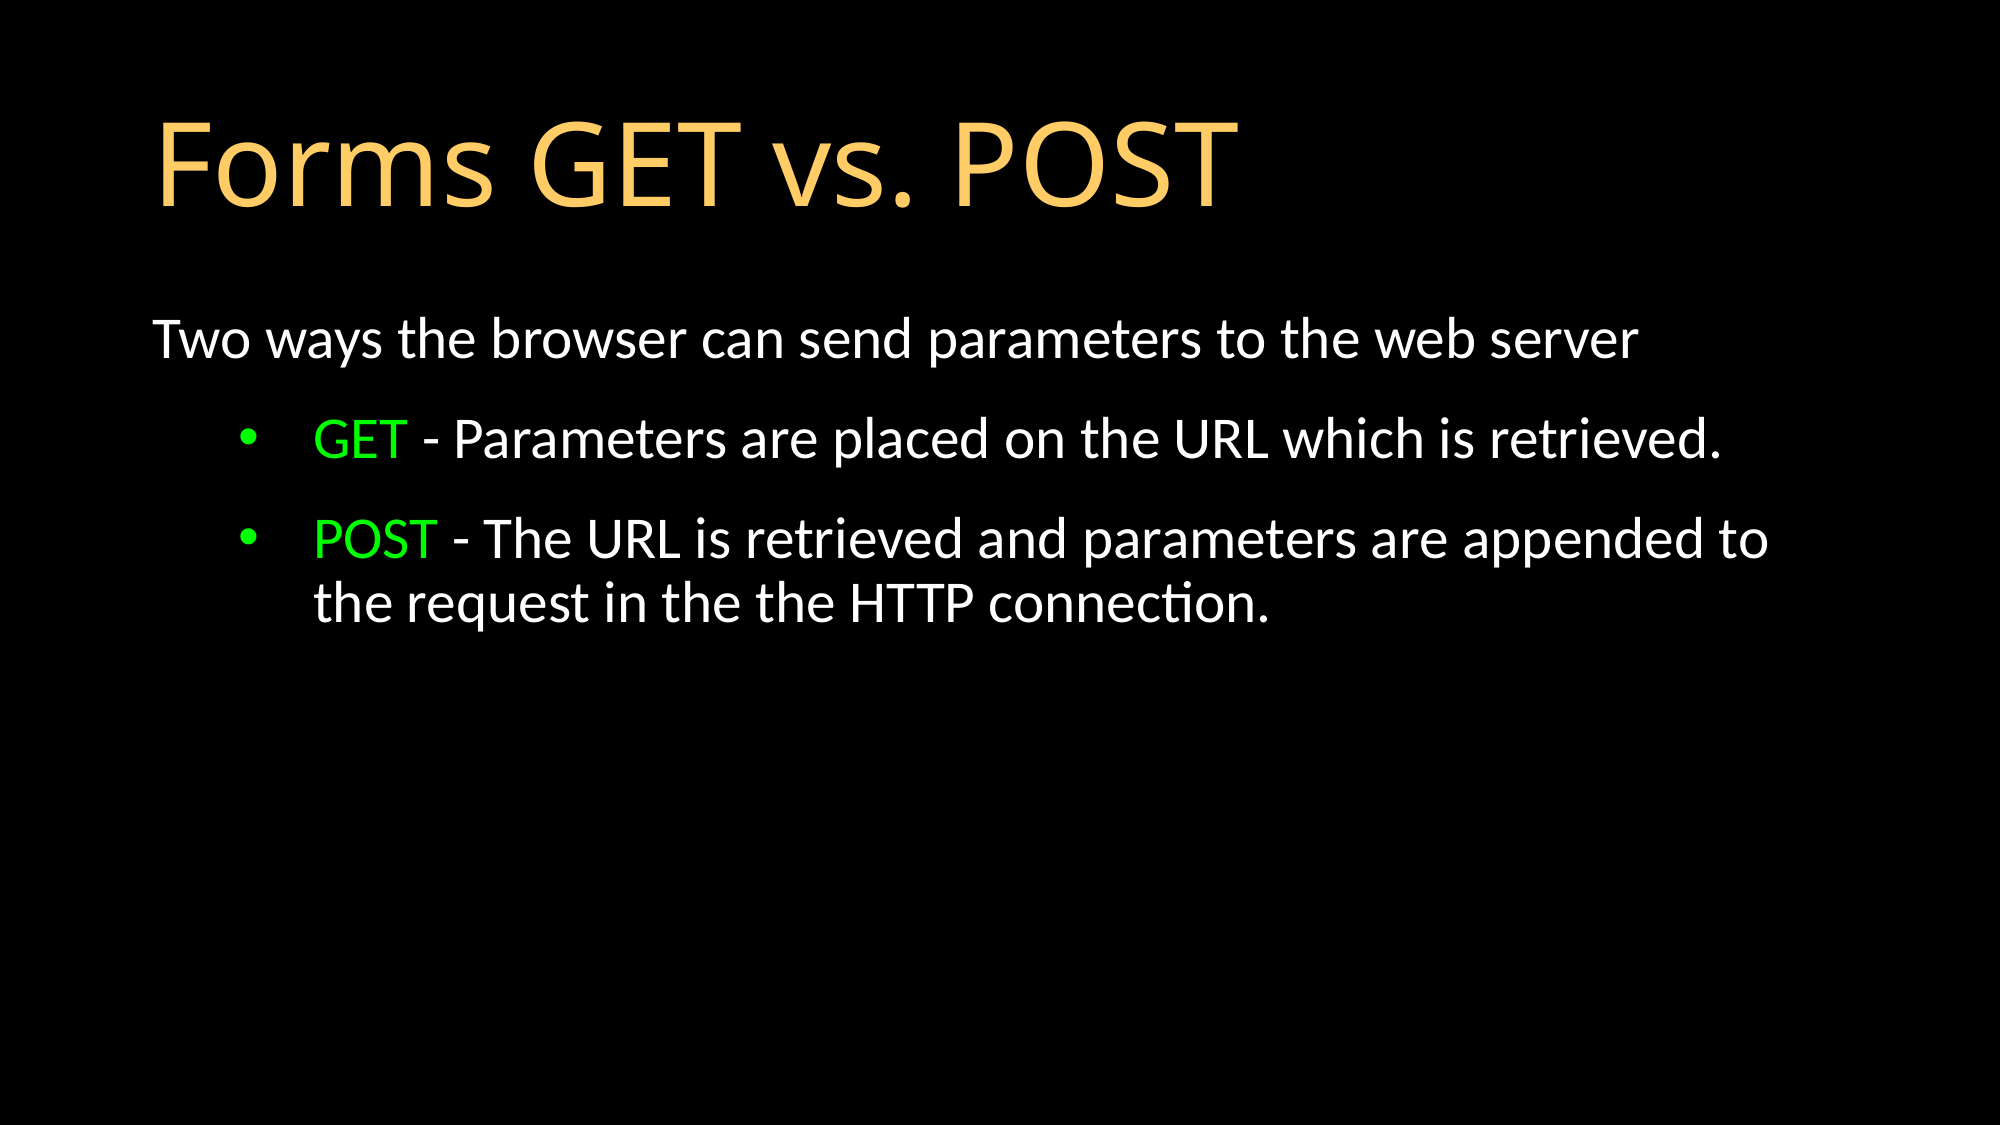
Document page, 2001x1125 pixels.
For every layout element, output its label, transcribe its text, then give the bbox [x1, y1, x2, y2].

title Forms GET vs. POST [137, 59, 1863, 278]
list Two ways the browser can send parameters to the web server GET - Parameters are placed on the URL which is retrieved. POST - The URL is retrieved and parameters are appended to the request in the the HTTP connection. [137, 299, 1863, 1014]
